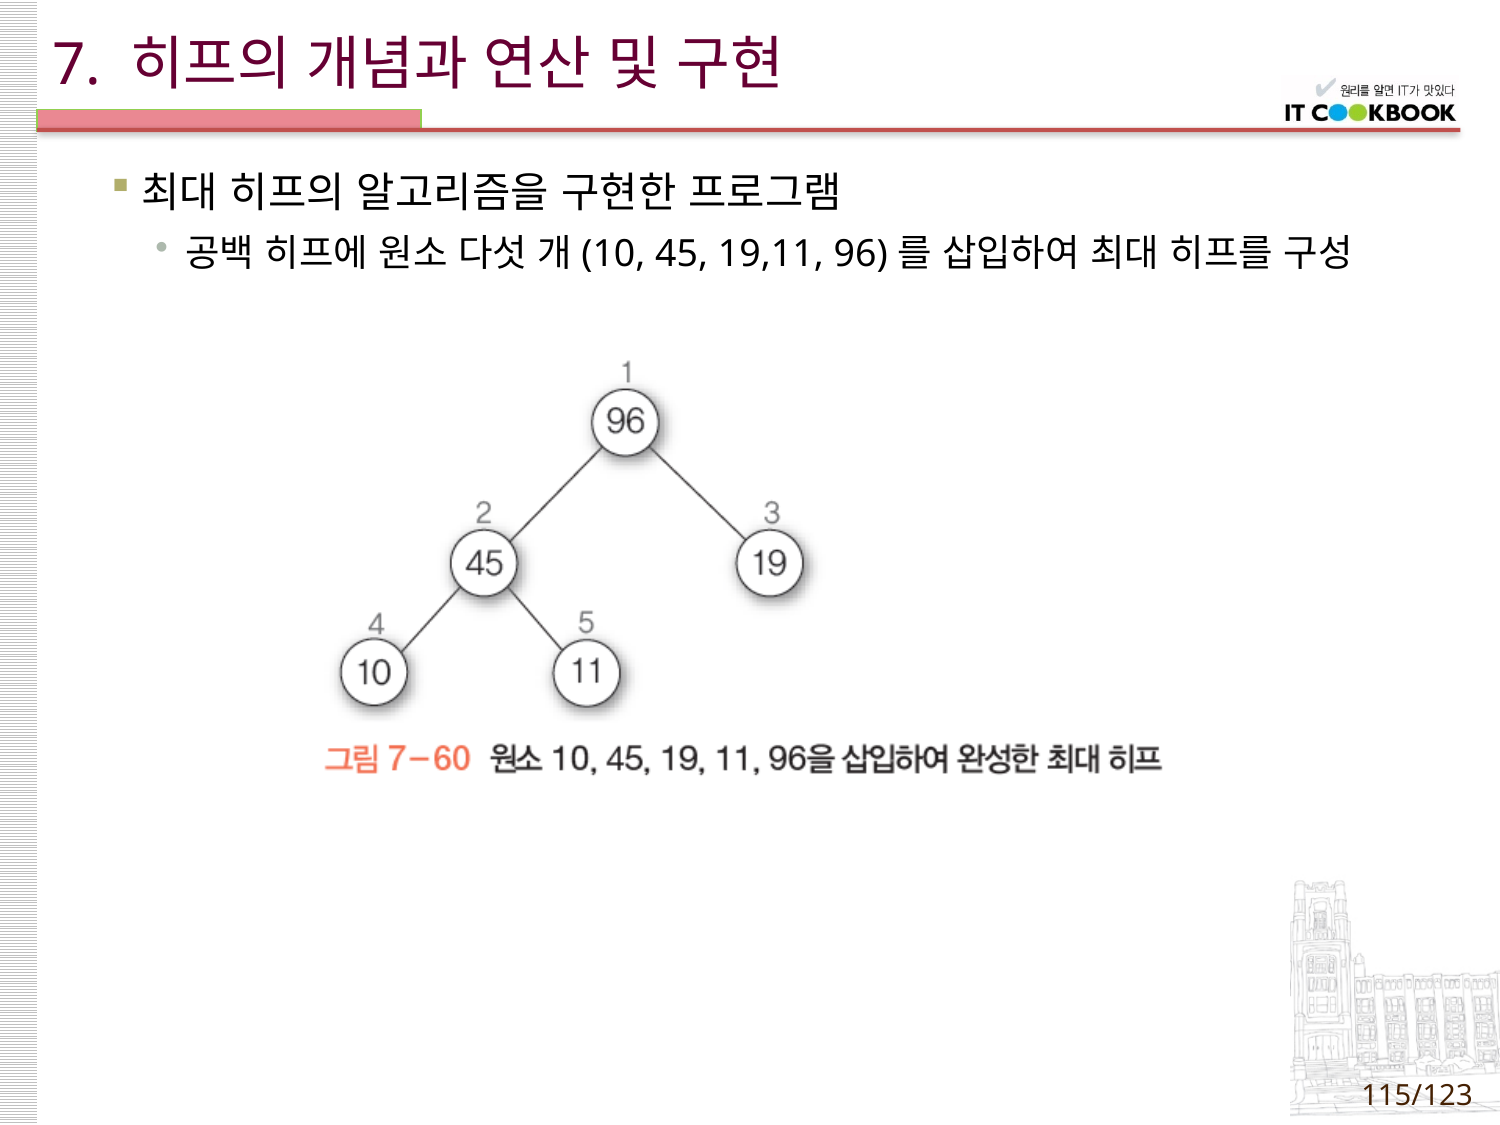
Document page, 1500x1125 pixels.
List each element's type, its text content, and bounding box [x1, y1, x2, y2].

picture [1290, 874, 1500, 1125]
picture [1281, 75, 1459, 123]
title 7. 히프의 개념과 연산 및 구현 [37, 13, 1278, 109]
picture [308, 341, 1192, 783]
list 최대 히프의 알고리즘을 구현한 프로그램 공백 히프에 원소 다섯 개(10, 45, 19,11, 96)를 삽입하여 최대 히프를 구성 [37, 152, 1463, 1091]
